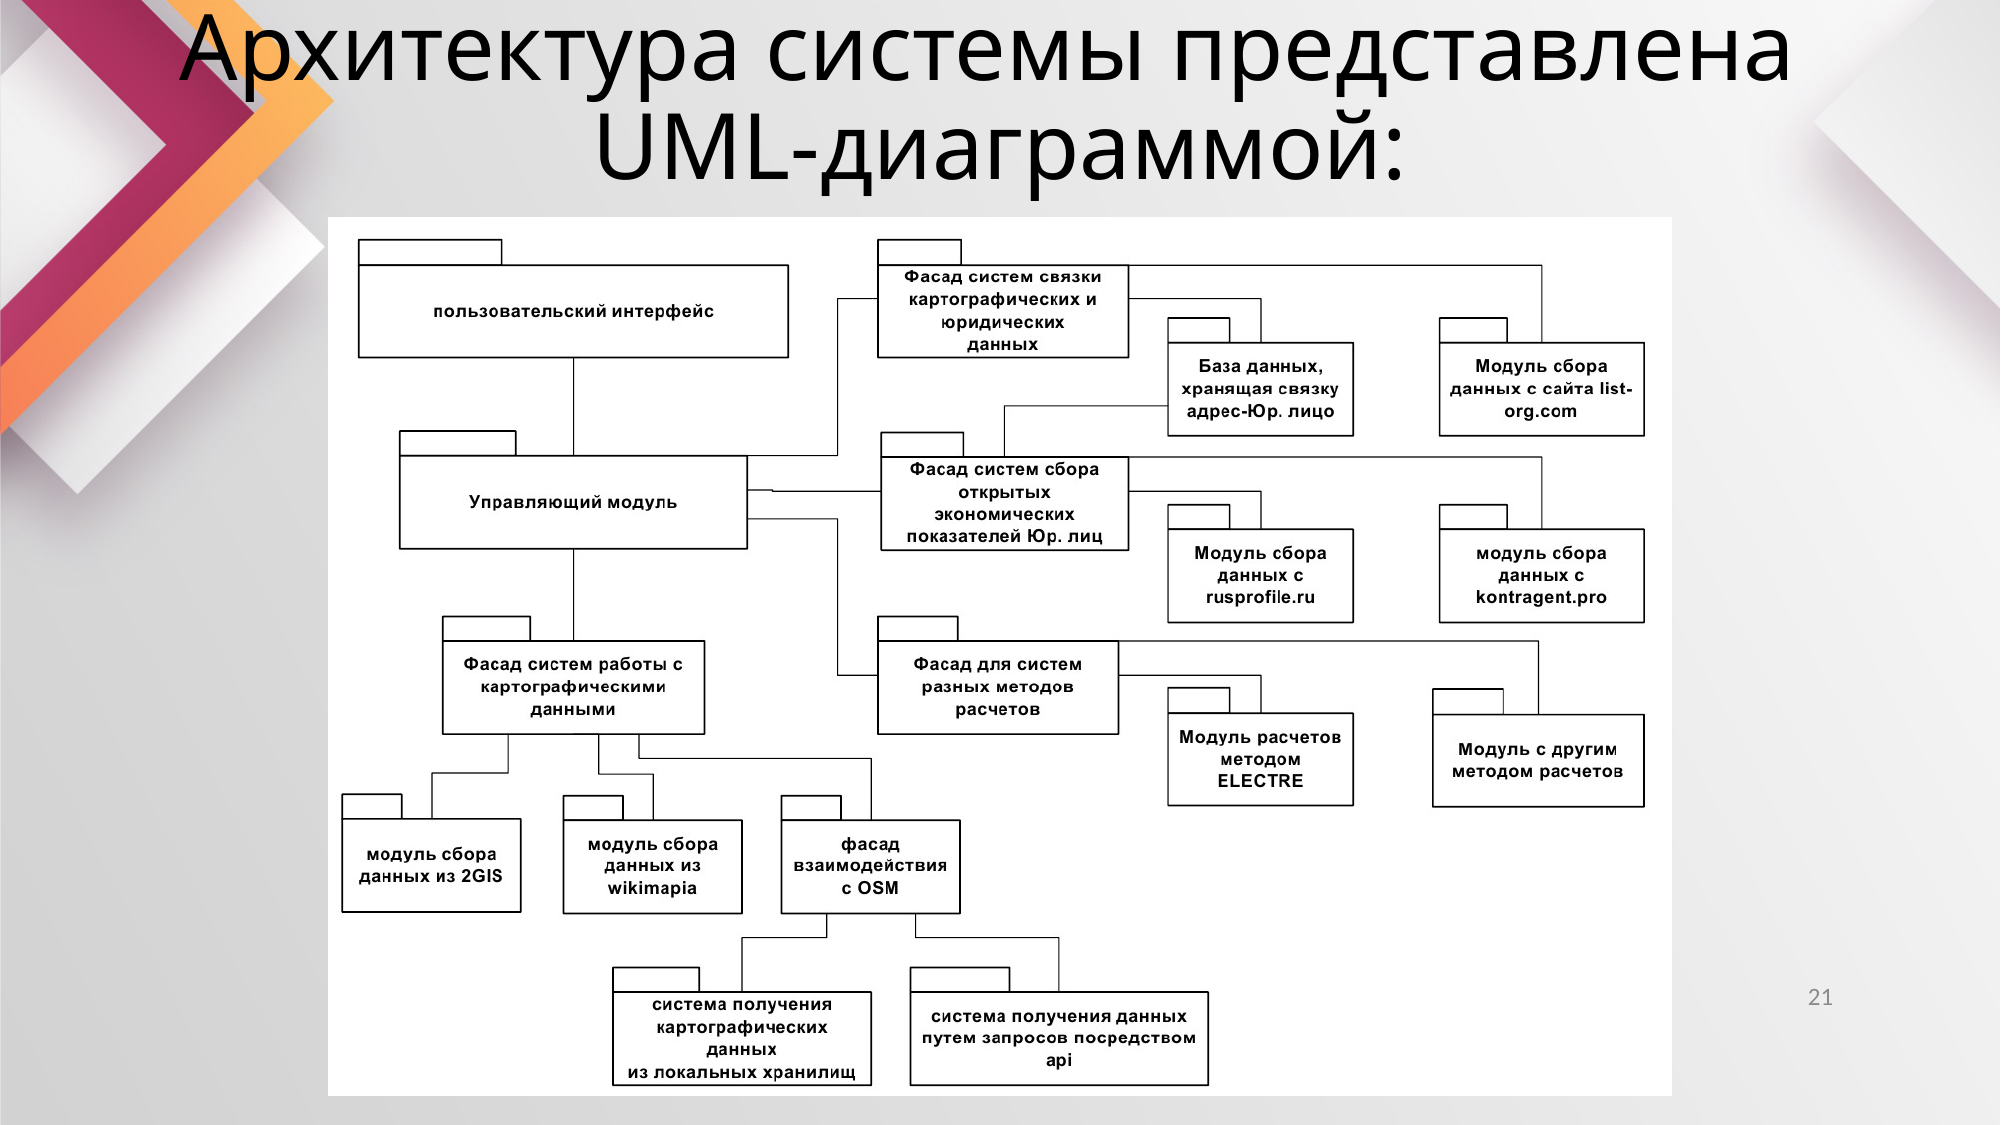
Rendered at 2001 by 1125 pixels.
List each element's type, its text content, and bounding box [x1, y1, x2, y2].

title Архитектура системы представлена UML-диаграммой: [150, 0, 1850, 209]
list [328, 217, 1672, 1096]
slide_number 21 [1724, 965, 1849, 1025]
picture [0, 0, 2000, 1125]
